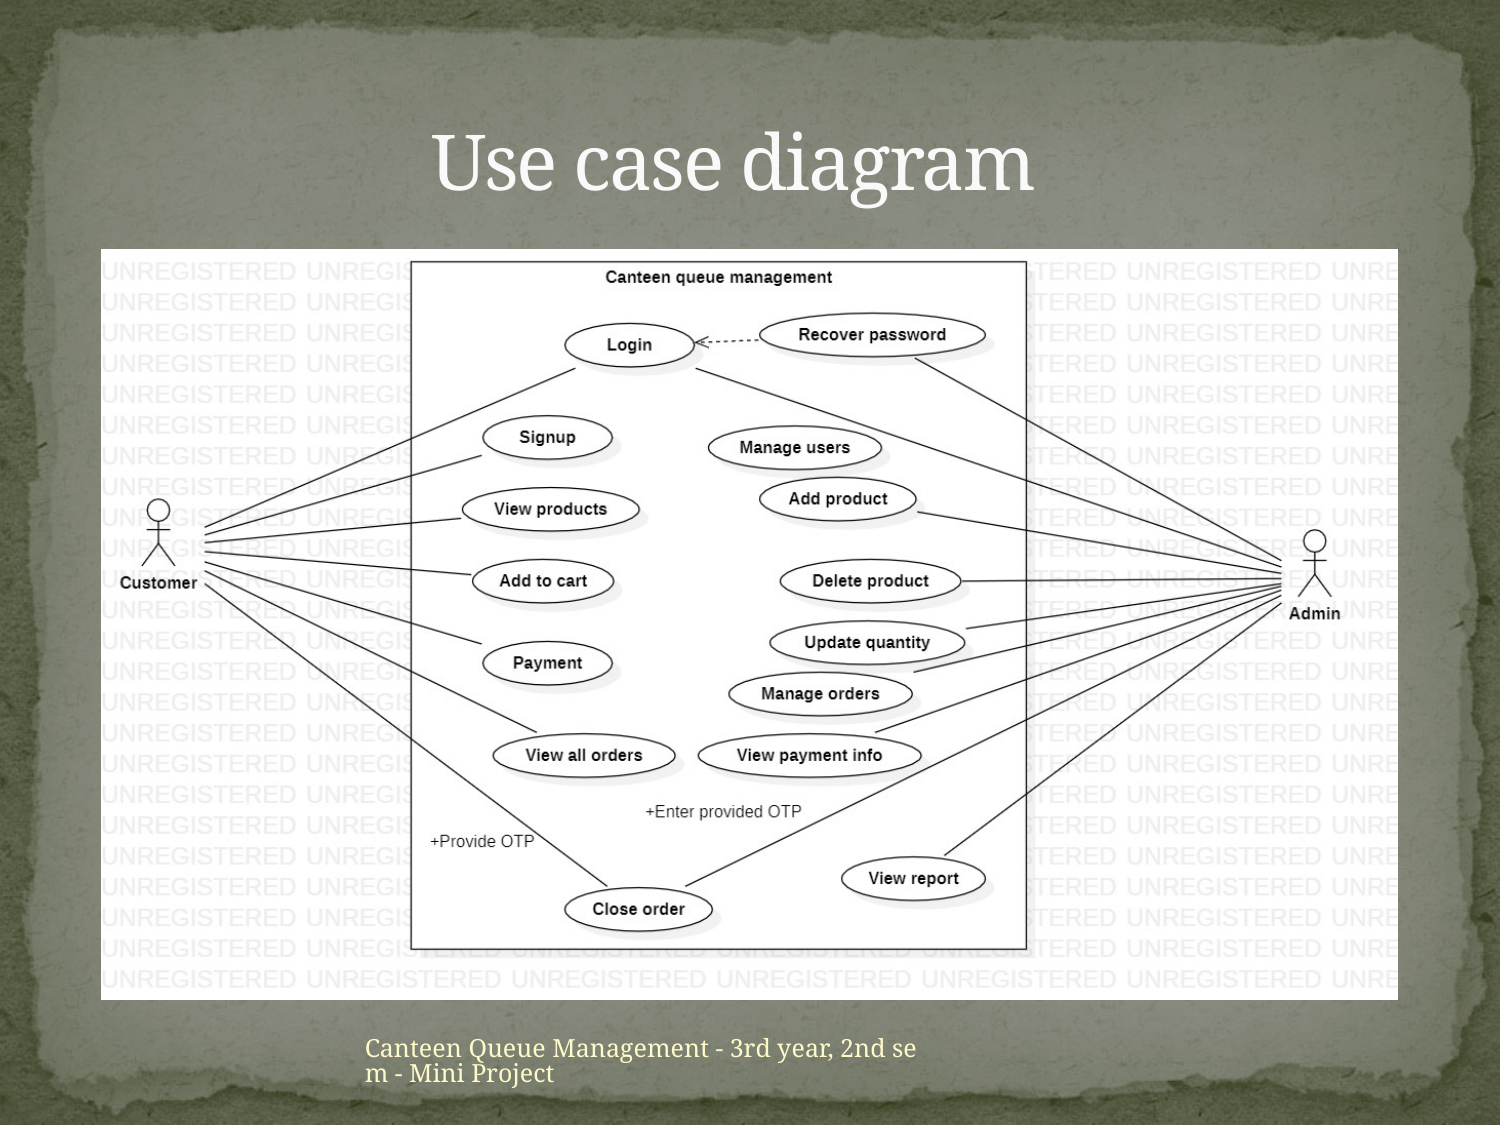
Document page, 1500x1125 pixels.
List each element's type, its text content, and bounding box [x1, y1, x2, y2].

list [103, 251, 1398, 998]
title Use case diagram [58, 105, 1409, 306]
footer Canteen Queue Management - 3rd year, 2nd sem - Mini Project [350, 1017, 938, 1081]
